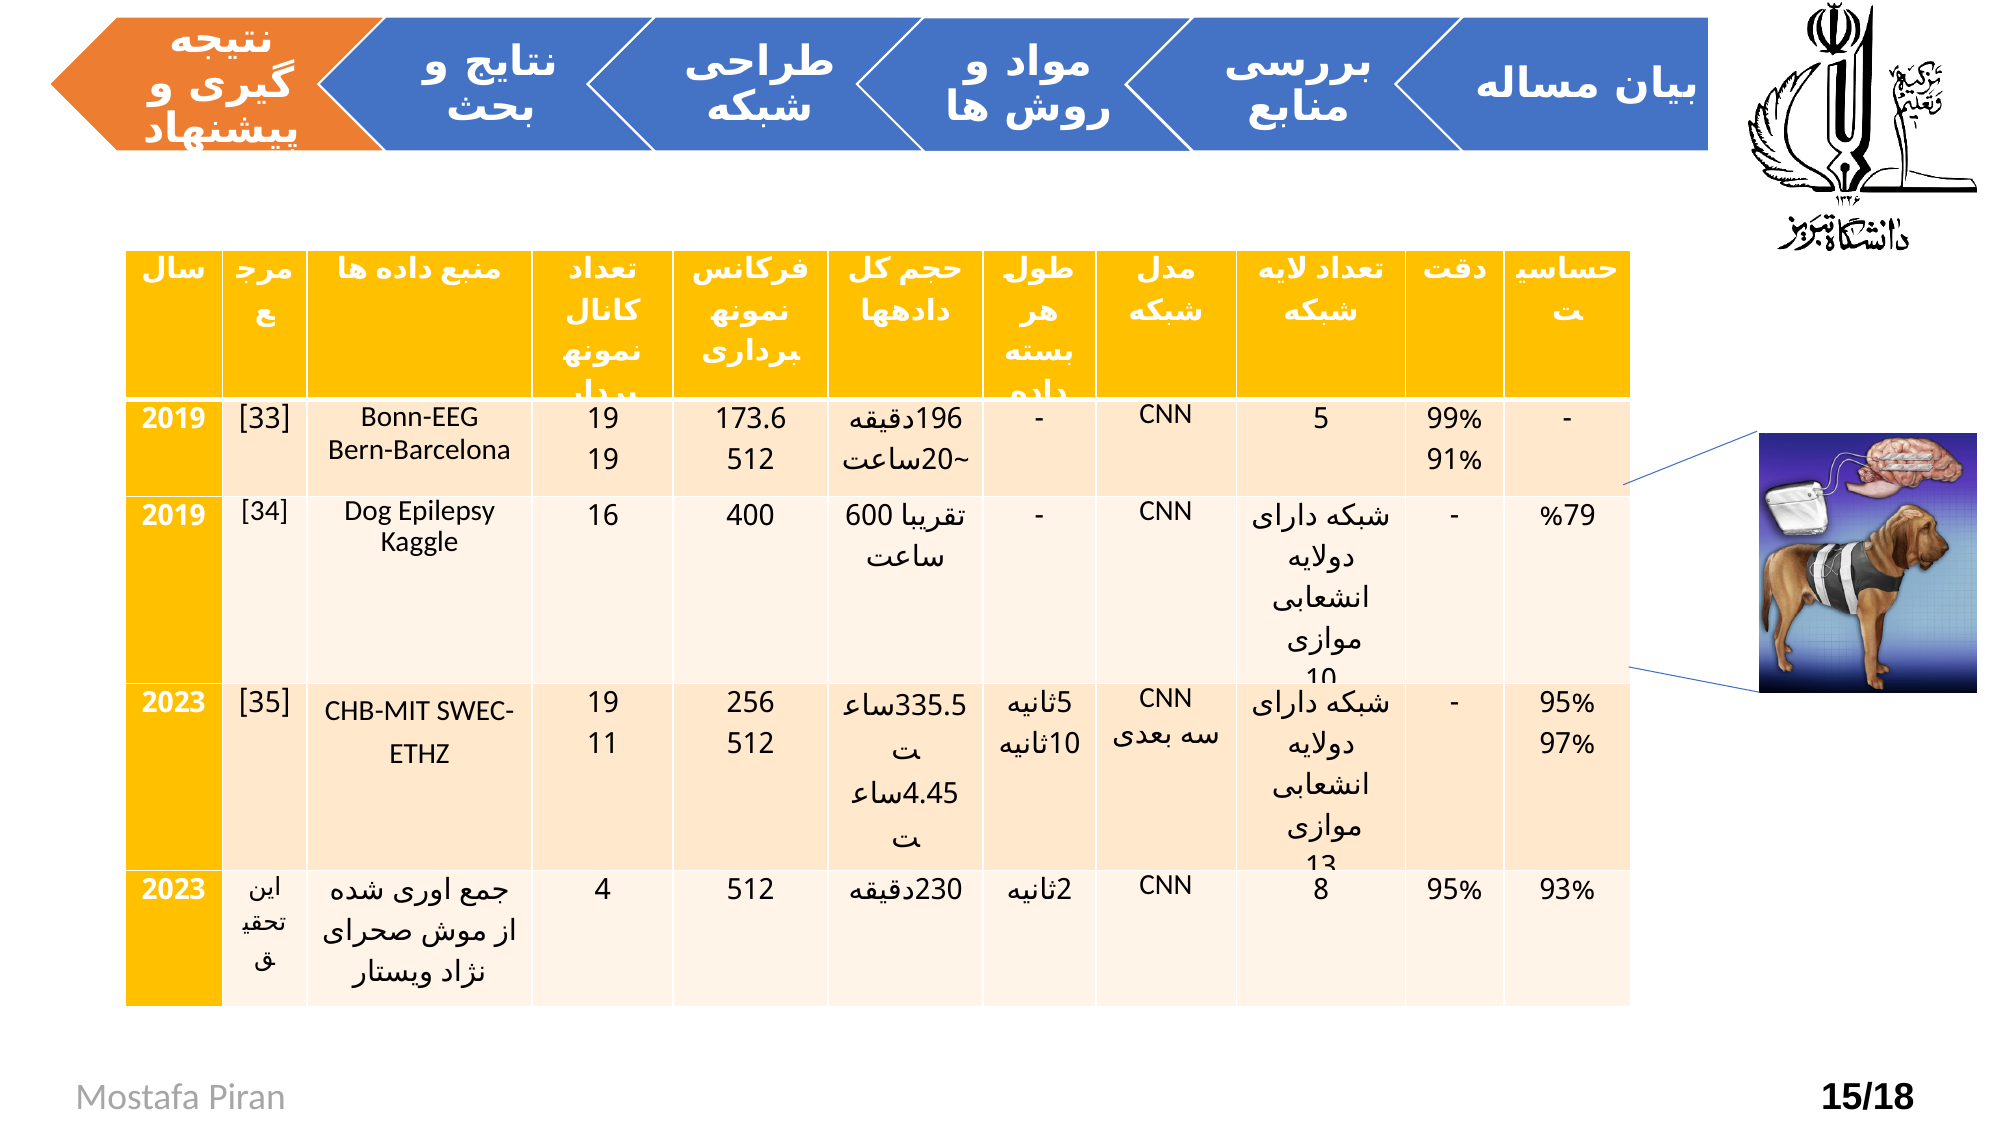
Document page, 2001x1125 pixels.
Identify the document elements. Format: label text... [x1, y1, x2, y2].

table_header منبع داده ها [308, 251, 531, 397]
table_cell شبکه دارای دولایه انشعابی موازی 13 [1237, 684, 1405, 870]
table_cell 19 19 [533, 402, 672, 496]
table_cell 230دقیقه [829, 871, 982, 1006]
table_cell 4 [533, 871, 672, 1006]
table_cell جمع اوری شده از موش صحرای نژاد ویستار [308, 871, 531, 1006]
table_header تعداد کانال نمونه­بردار [533, 251, 672, 397]
table_cell شبکه دارای دولایه انشعابی موازی 10 [1237, 497, 1405, 683]
table_cell 8 [1237, 871, 1405, 1006]
table_header مرجع [223, 251, 306, 397]
table_cell %79 [1505, 497, 1630, 683]
table_cell CNN [1097, 497, 1236, 683]
table_cell - [1505, 402, 1630, 496]
table_cell Bonn-EEG Bern-Barcelona [308, 402, 531, 496]
table_cell 335.5ساعت 4.45ساعت [829, 684, 982, 870]
table_cell CNN سه بعدی [1097, 684, 1236, 870]
table_cell 5ثانیه 10ثانیه [984, 684, 1095, 870]
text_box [1628, 666, 1760, 693]
table_header مدل شبکه [1097, 251, 1236, 397]
table_cell 512 [674, 871, 827, 1006]
table_header دقت [1406, 251, 1503, 397]
table_cell 99% 91% [1406, 402, 1503, 496]
table_cell 2023 [126, 871, 222, 1006]
table_cell تقریبا 600 ساعت [829, 497, 982, 683]
text_box Mostafa Piran [60, 1064, 302, 1125]
table_cell 19 11 [533, 684, 672, 870]
table_header سال [126, 251, 222, 397]
table_header طول هر بسته داده [984, 251, 1095, 397]
picture [1708, 0, 1977, 251]
table_cell 2019 [126, 402, 222, 496]
table_cell [35] [223, 684, 306, 870]
table_cell Dog Epilepsy Kaggle [308, 497, 531, 683]
table_cell 95% [1406, 871, 1503, 1006]
table_cell - [1406, 684, 1503, 870]
table_cell - [984, 402, 1095, 496]
table_cell CNN [1097, 871, 1236, 1006]
table_cell CNN [1097, 402, 1236, 496]
table_cell 256 512 [674, 684, 827, 870]
table_cell [33] [223, 402, 306, 496]
table_cell CHB-MIT SWEC-ETHZ [308, 684, 531, 870]
table_cell 173.6 512 [674, 402, 827, 496]
table_header حجم کل داده­ها [829, 251, 982, 397]
table_cell - [984, 497, 1095, 683]
picture [1759, 433, 1977, 693]
table_cell 16 [533, 497, 672, 683]
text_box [1623, 431, 1758, 485]
table_cell 5 [1237, 402, 1405, 496]
table_cell این تحقیق [223, 871, 306, 1006]
table_header حساسیت [1505, 251, 1630, 397]
text_box 15/18 [1806, 1064, 1930, 1125]
table_header تعداد لایه شبکه [1237, 251, 1405, 397]
table_cell 93% [1505, 871, 1630, 1006]
table_cell 95% 97% [1505, 684, 1630, 870]
table_cell 400 [674, 497, 827, 683]
table_cell 196دقیقه ~20ساعت [829, 402, 982, 496]
table_cell 2023 [126, 684, 222, 870]
table_header فرکانس نمونه­برداری [674, 251, 827, 397]
table_cell 2ثانیه [984, 871, 1095, 1006]
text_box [48, 0, 1708, 251]
table_cell [34] [223, 497, 306, 683]
table_cell - [1406, 497, 1503, 683]
table_cell 2019 [126, 497, 222, 683]
